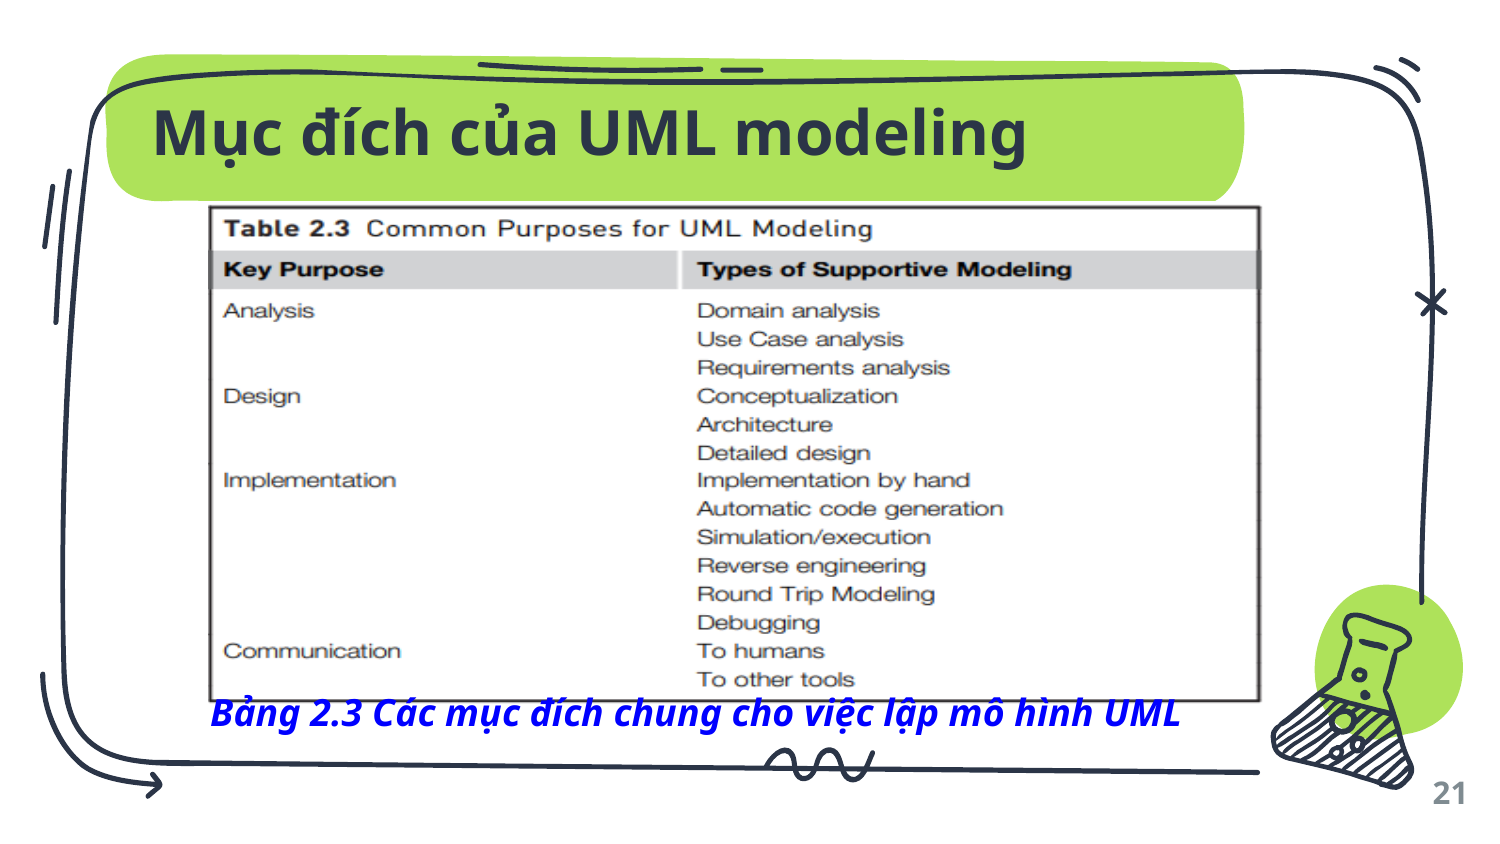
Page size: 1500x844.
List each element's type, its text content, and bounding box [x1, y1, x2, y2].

slide_number 21 [1378, 769, 1469, 820]
title Mục đích của UML modeling [151, 102, 1359, 168]
text_box [1270, 612, 1415, 790]
picture [207, 201, 1266, 709]
text_box Bảng 2.3 Các mục đích chung cho việc lập mô hình UML [195, 666, 1266, 749]
